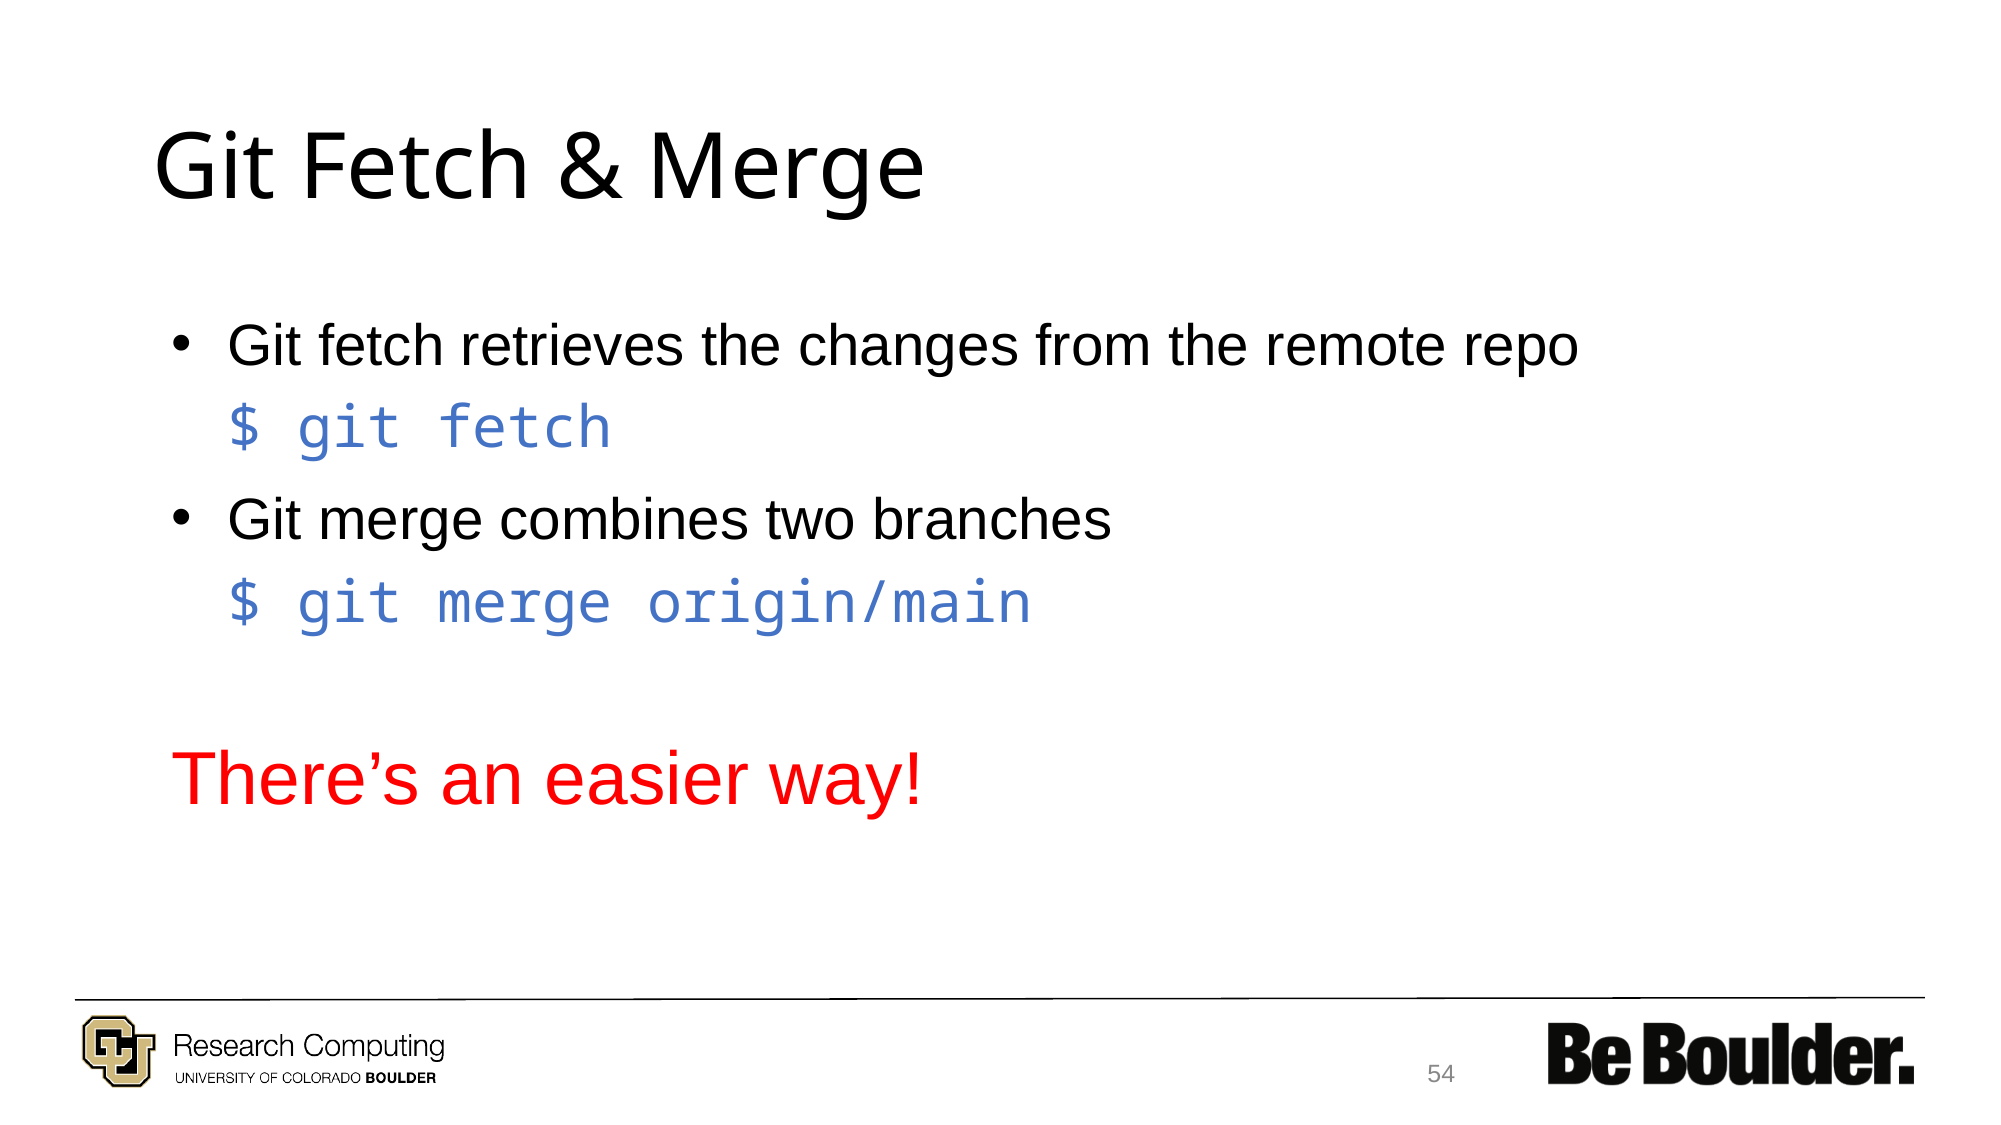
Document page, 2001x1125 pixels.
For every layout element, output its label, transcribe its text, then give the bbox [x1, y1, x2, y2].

slide_number 54 [1412, 1042, 1525, 1103]
list Git fetch retrieves the changes from the remote repo $ git fetch Git merge combines two branches $ git merge origin/main There’s an easier way! [137, 299, 1863, 983]
picture [81, 1015, 444, 1088]
title Git Fetch & Merge [137, 59, 1863, 278]
picture [1524, 1015, 1938, 1088]
